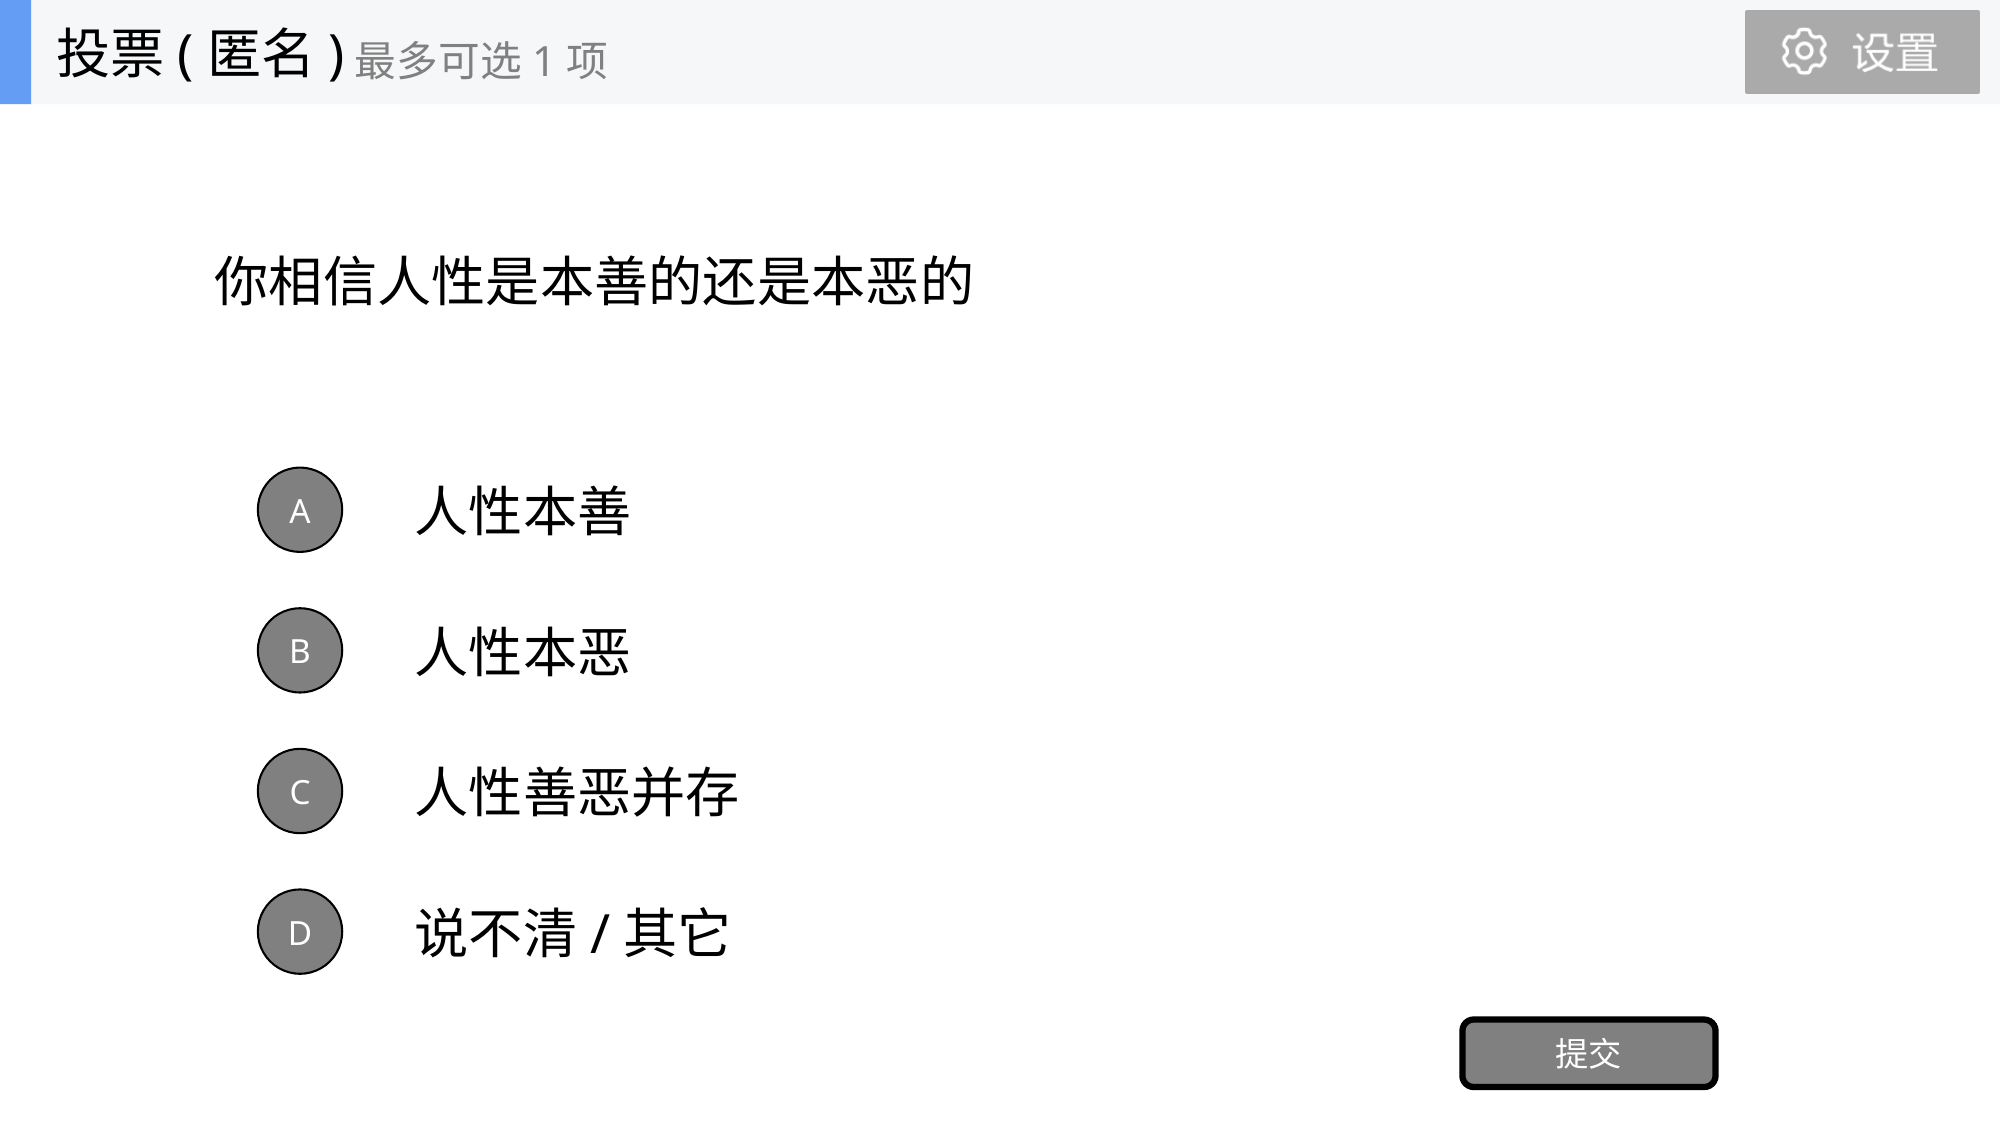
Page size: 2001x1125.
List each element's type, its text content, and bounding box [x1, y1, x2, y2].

picture [1745, 10, 1980, 94]
text_box 人性善恶并存 [399, 738, 1800, 844]
text_box D [256, 888, 344, 975]
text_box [0, 0, 2000, 105]
text_box 提交 [1461, 1018, 1717, 1089]
text_box 人性本善 [399, 456, 1800, 563]
text_box A [256, 466, 344, 553]
text_box C [256, 747, 344, 835]
text_box 说不清/其它 [399, 878, 1800, 985]
text_box 人性本恶 [399, 597, 1800, 703]
text_box 你相信人性是本善的还是本恶的 [200, 105, 1800, 456]
text_box B [256, 607, 344, 694]
